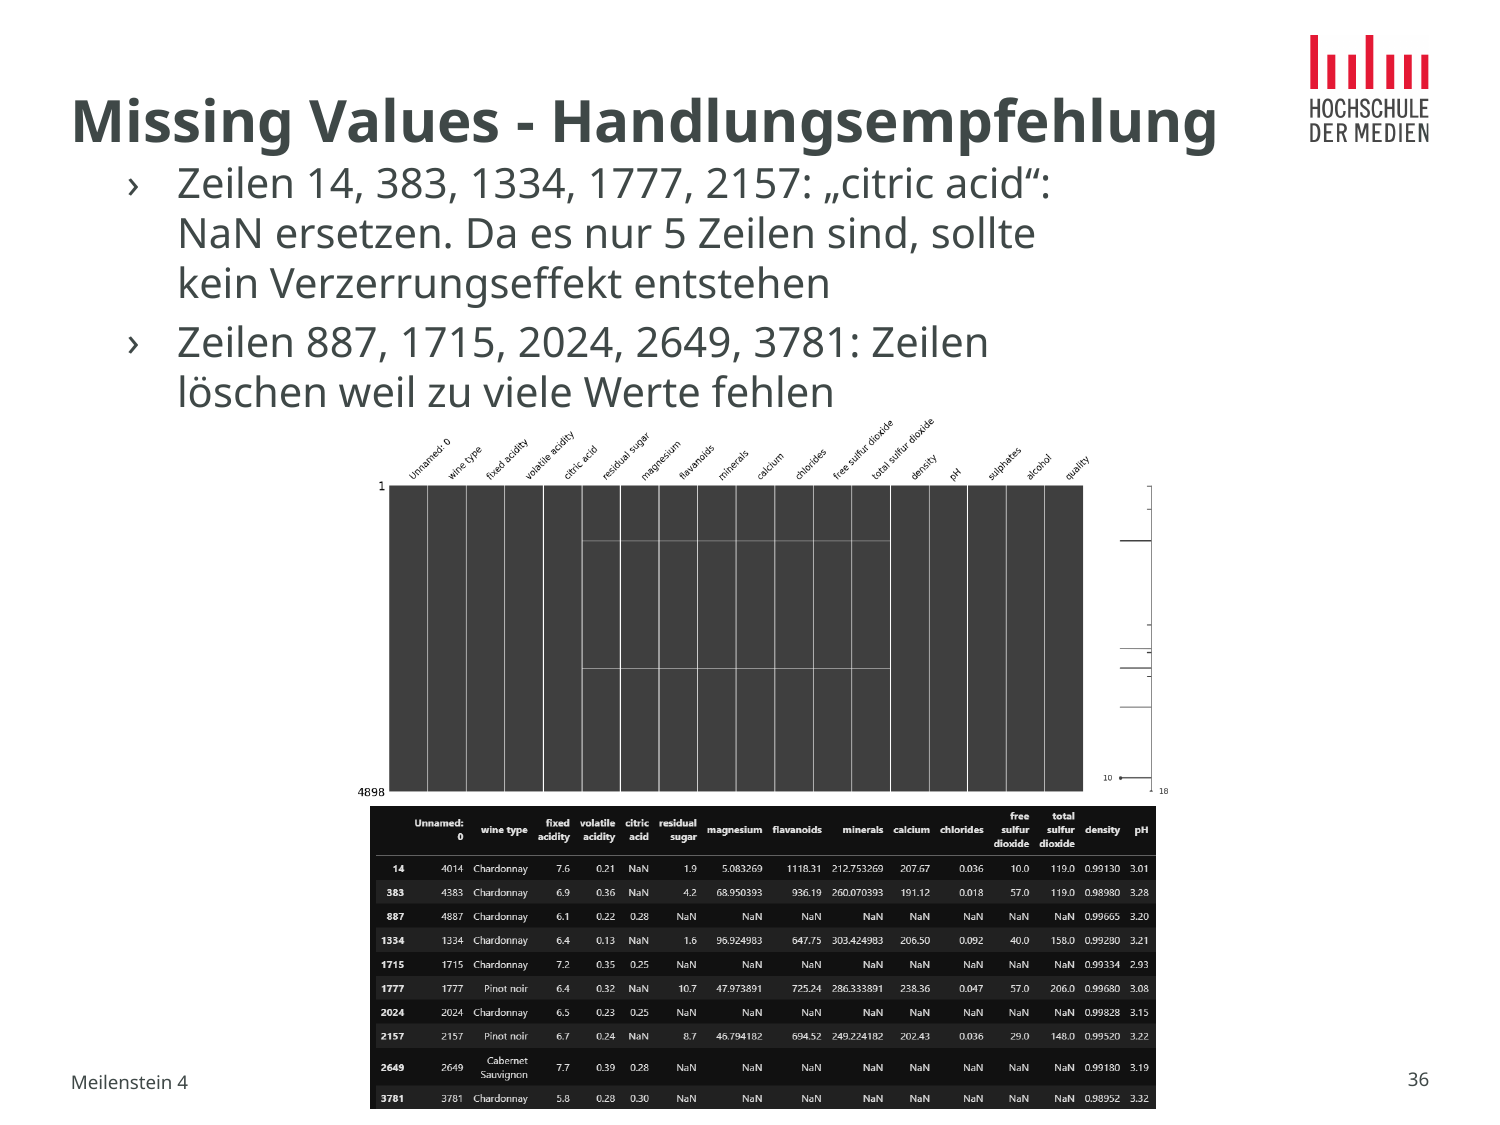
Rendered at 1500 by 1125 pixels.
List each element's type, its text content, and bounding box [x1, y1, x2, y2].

picture [370, 806, 1156, 1109]
list Zeilen 14, 383, 1334, 1777, 2157: „citric acid“: NaN ersetzen. Da es nur 5 Zeilen sind, sollte kein Verzerrungseffekt entstehen Zeilen 887, 1715, 2024, 2649, 3781: Zeilen löschen weil zu viele Werte fehlen [126, 157, 1101, 721]
title Missing Values - Handlungsempfehlung [70, 35, 1421, 155]
picture [355, 416, 1171, 801]
